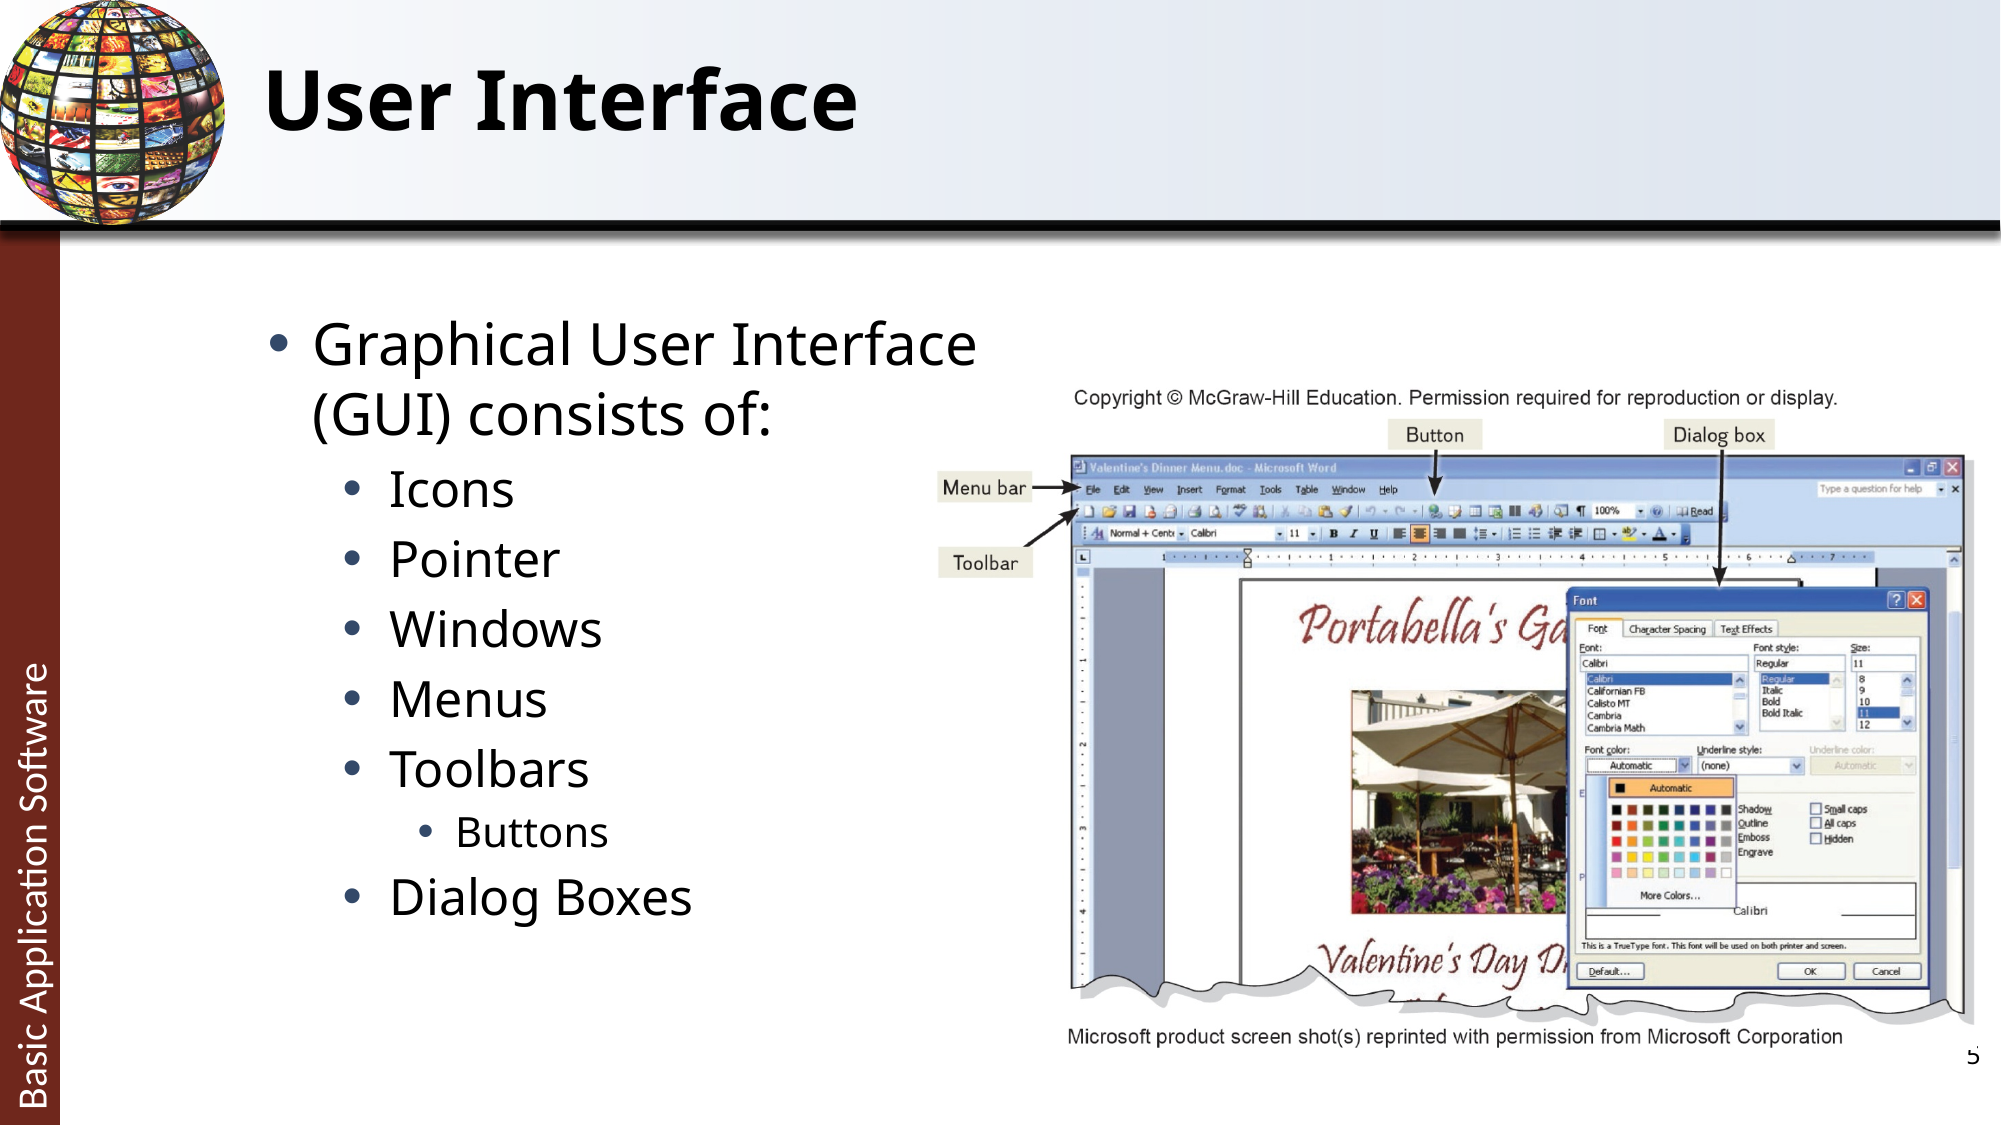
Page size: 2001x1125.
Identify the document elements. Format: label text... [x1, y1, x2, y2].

title User Interface [247, 0, 1982, 195]
picture [0, 0, 225, 225]
picture [931, 387, 1977, 1050]
slide_number 5 [1795, 1033, 1996, 1079]
list Graphical User Interface (GUI) consists of: Icons Pointer Windows Menus Toolbars Buttons Dialog Boxes [252, 299, 1048, 1003]
